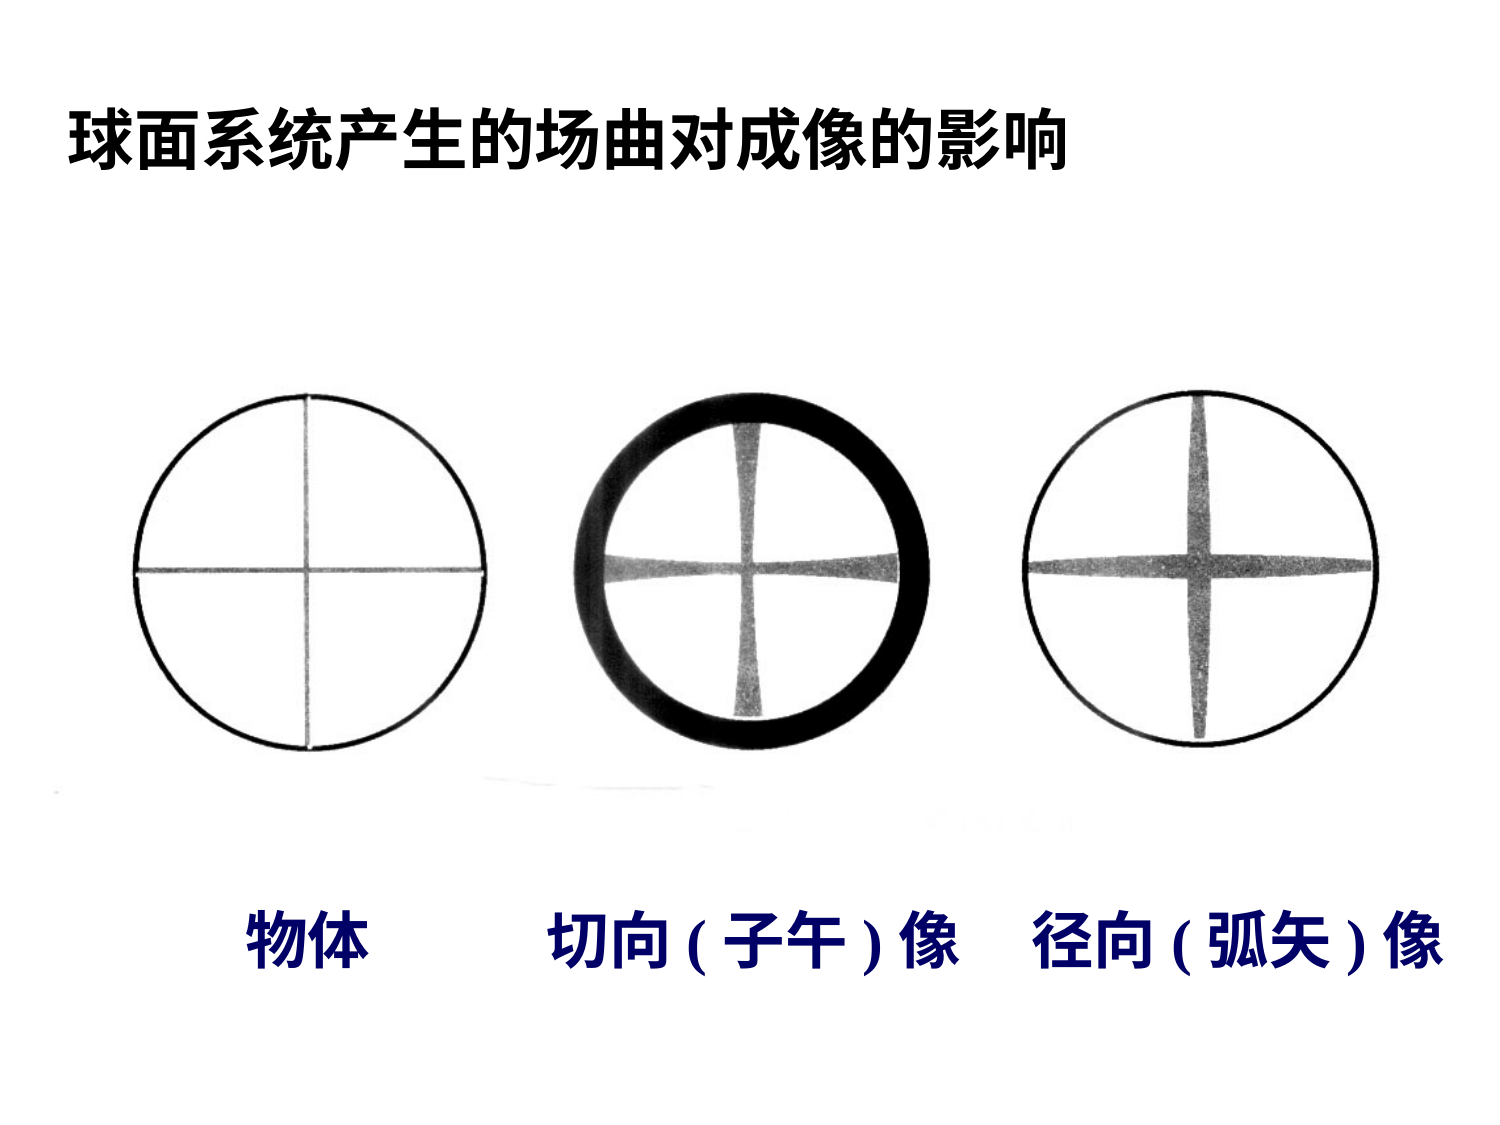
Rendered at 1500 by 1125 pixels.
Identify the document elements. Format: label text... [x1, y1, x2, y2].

text_box 物体 [230, 893, 386, 983]
picture [53, 302, 1424, 832]
text_box 球面系统产生的场曲对成像的影响 [52, 90, 1084, 185]
text_box 切向(子午)像 [532, 893, 976, 983]
text_box 径向(弧矢)像 [1016, 893, 1460, 983]
